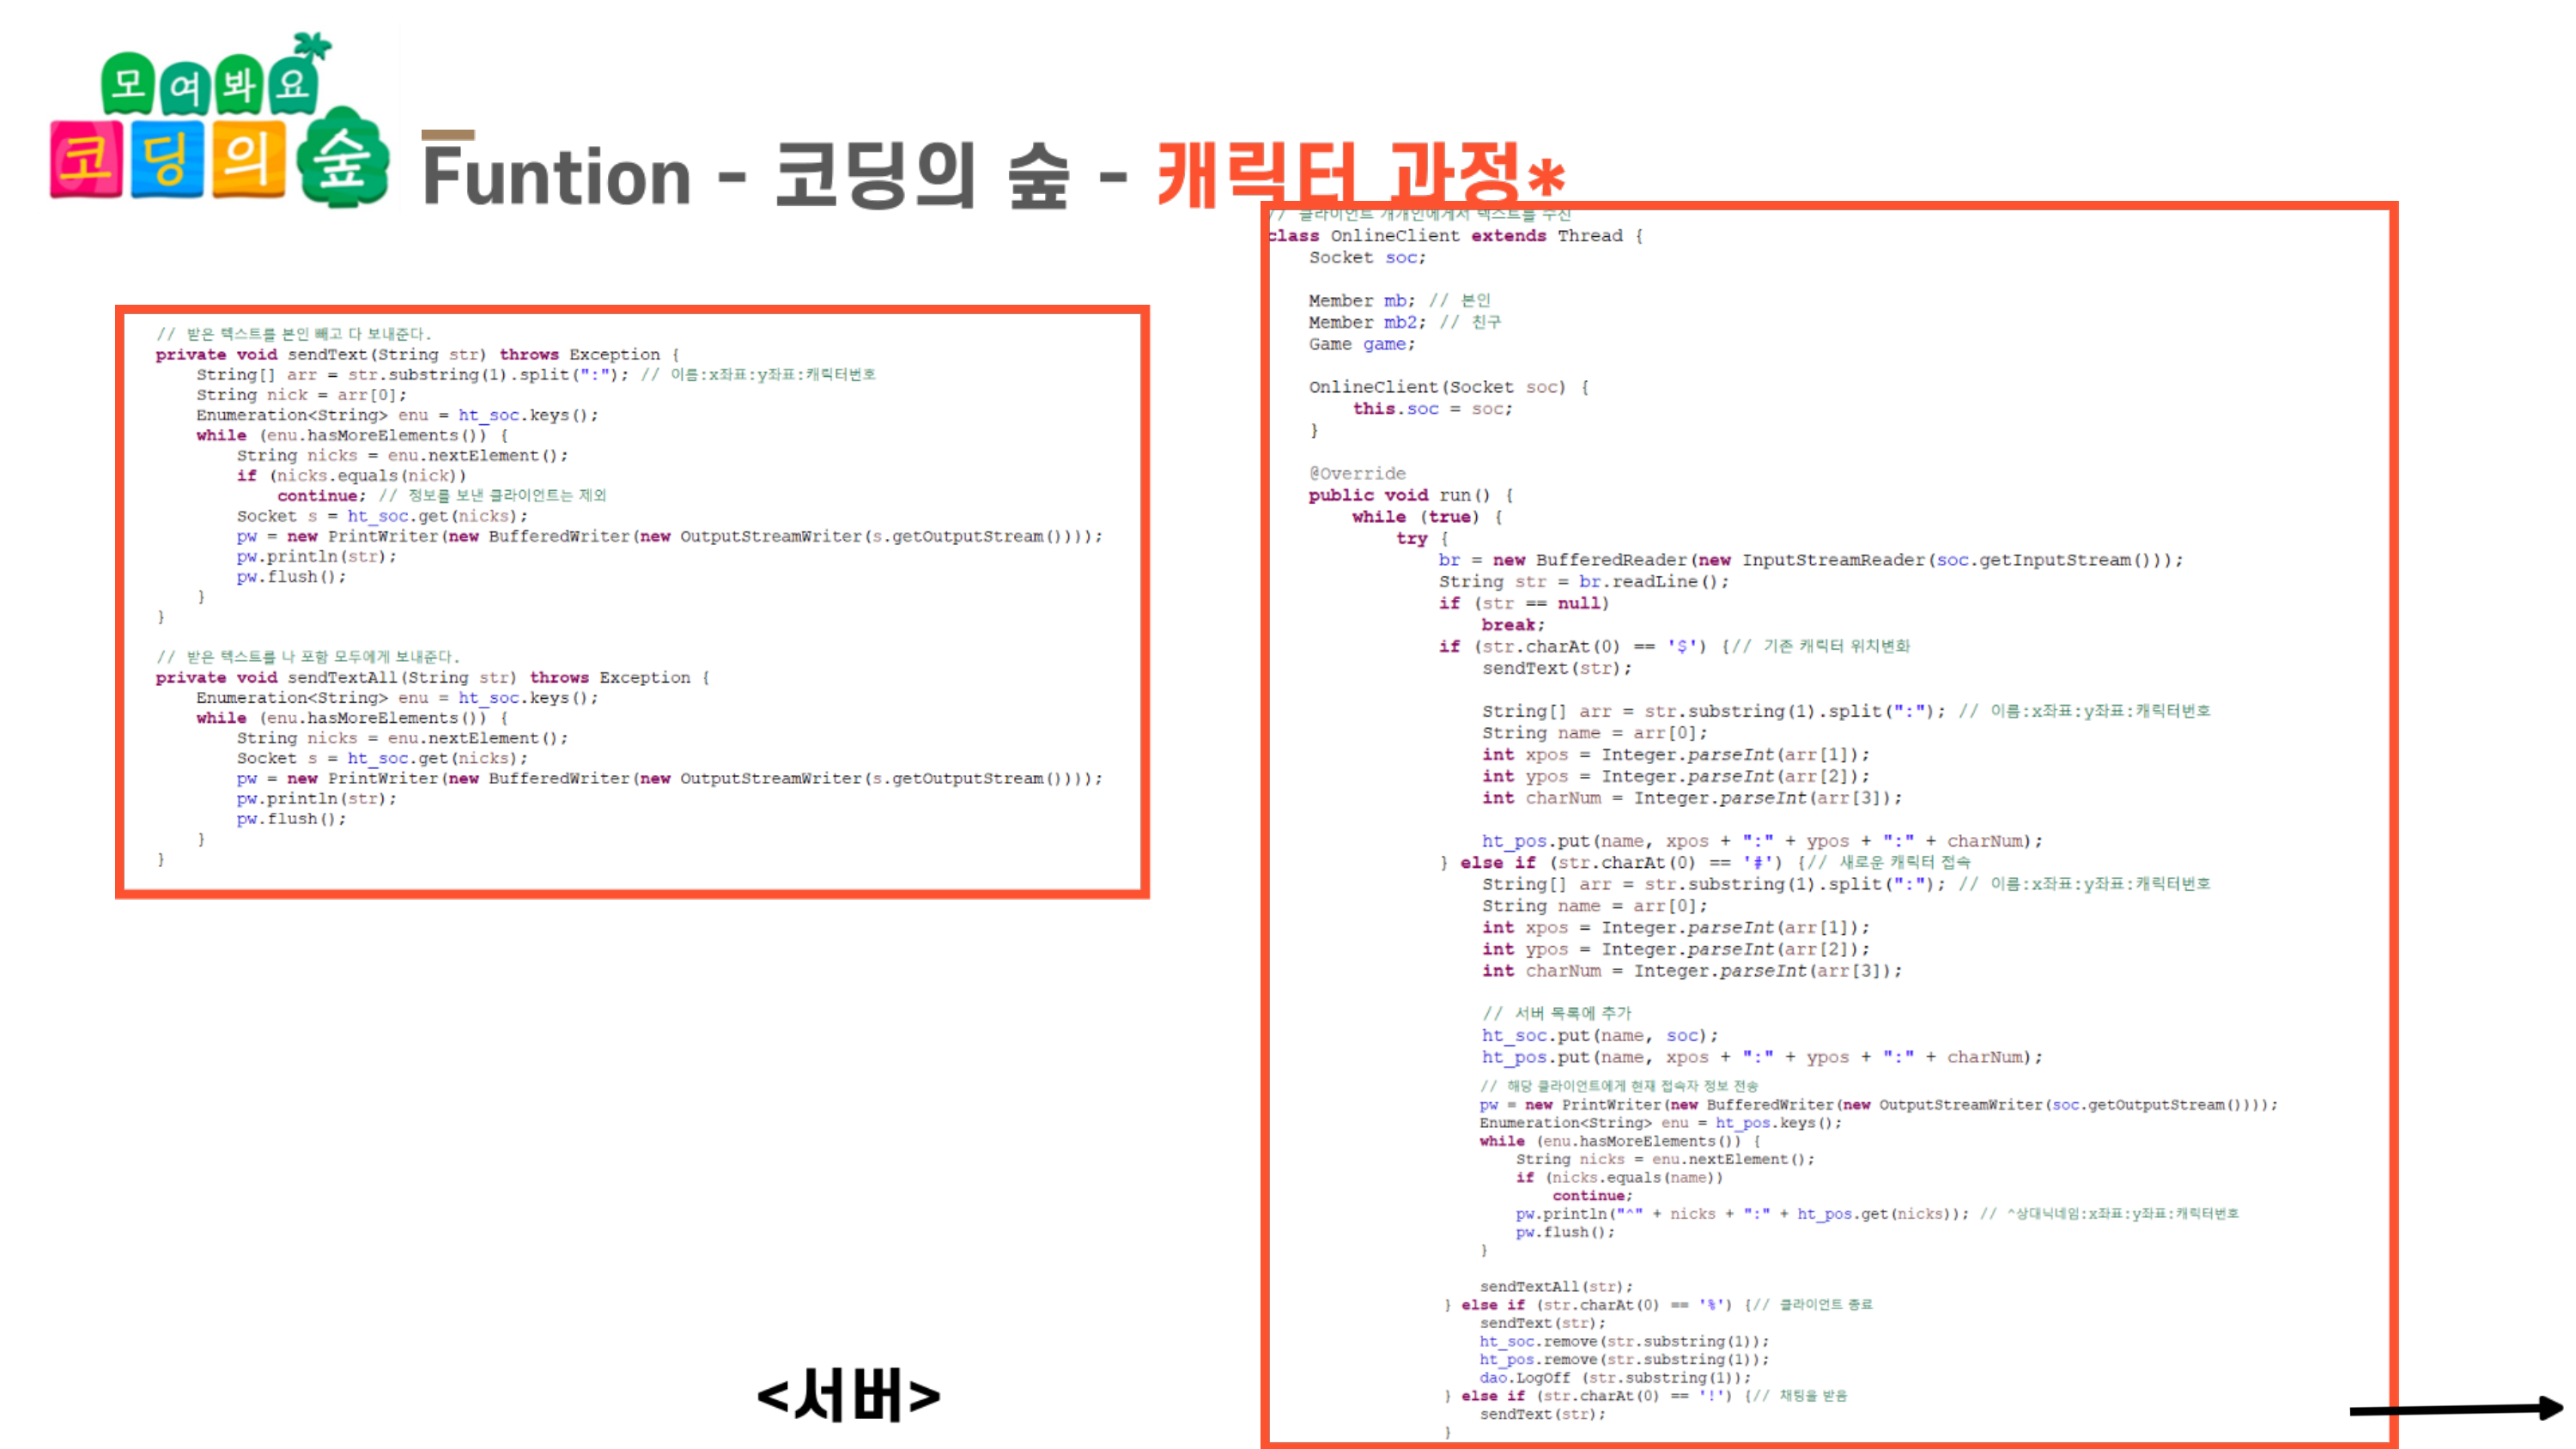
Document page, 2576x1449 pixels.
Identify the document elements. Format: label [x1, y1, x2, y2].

text_box [1261, 201, 2399, 1449]
text_box [2349, 1397, 2564, 1422]
text_box [422, 130, 476, 141]
text_box [38, 21, 401, 215]
text_box [115, 305, 1152, 900]
picture [547, 1345, 971, 1449]
picture [410, 116, 1608, 244]
